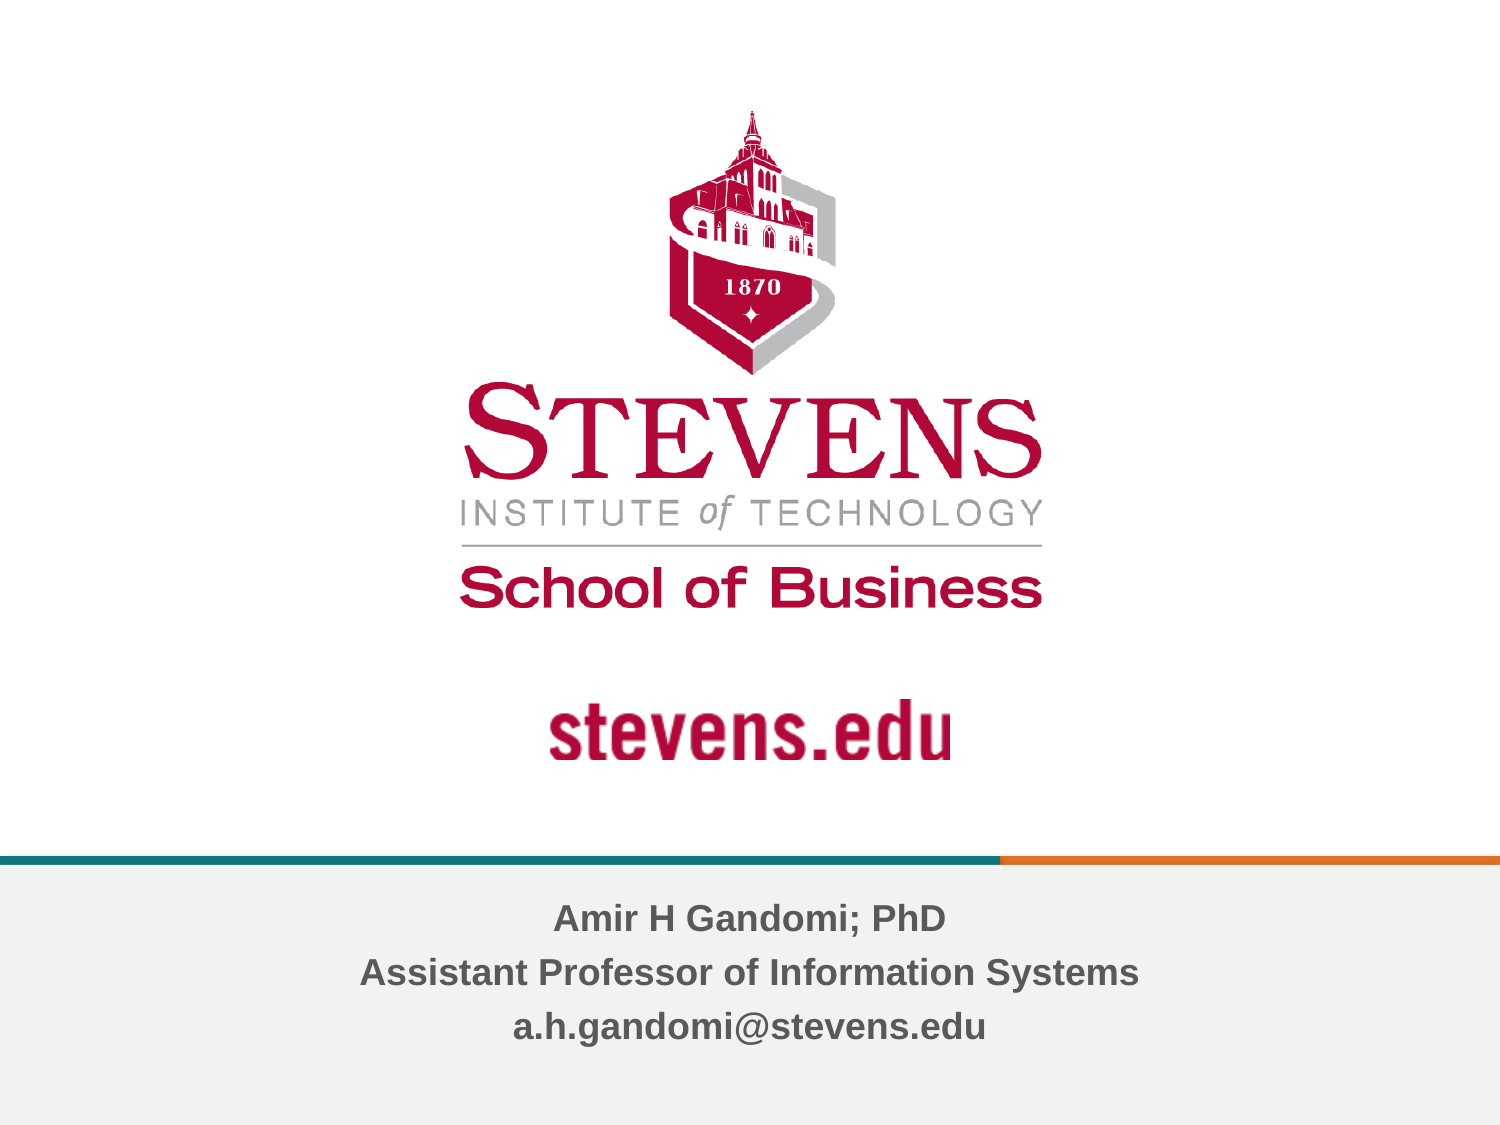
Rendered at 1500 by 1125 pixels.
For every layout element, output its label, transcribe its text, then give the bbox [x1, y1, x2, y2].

picture [460, 111, 1042, 608]
subtitle Amir H Gandomi; PhD Assistant Professor of Information Systems a.h.gandomi@stevens.edu [225, 859, 1275, 1073]
